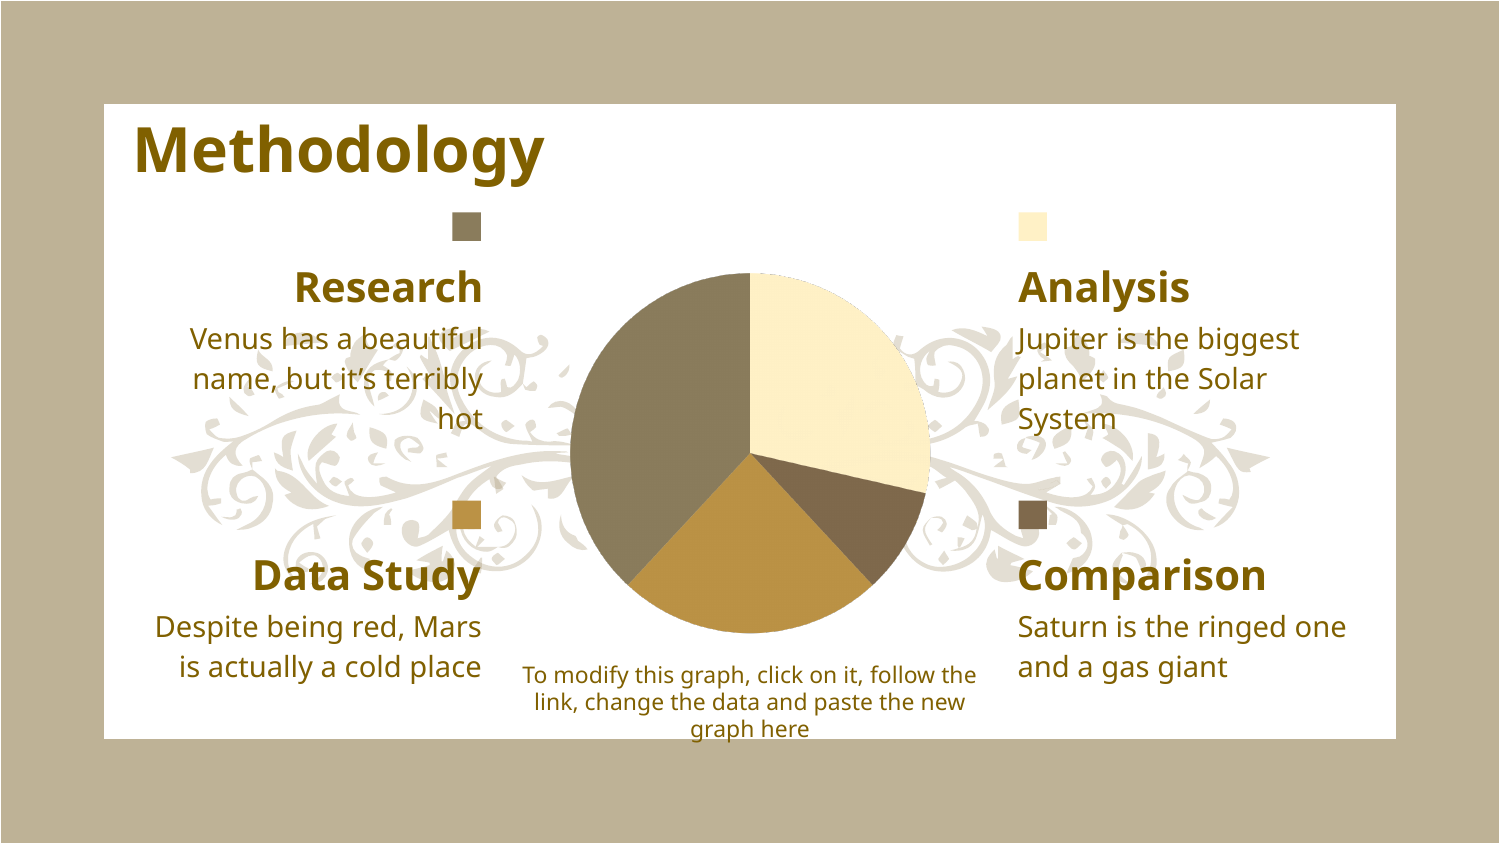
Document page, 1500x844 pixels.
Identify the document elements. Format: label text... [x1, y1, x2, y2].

text_box Analysis [1003, 245, 1381, 322]
text_box Comparison [1022, 533, 1379, 610]
text_box [1018, 212, 1047, 241]
text_box Jupiter is the biggest planet in the Solar System [1022, 300, 1375, 406]
picture [478, 253, 1022, 653]
text_box Despite being red, Mars is actually a cold place [125, 588, 498, 694]
text_box Methodology [117, 117, 1383, 178]
text_box To modify this graph, click on it, follow the link, change the data and paste the new graph here [490, 679, 1010, 724]
text_box Saturn is the ringed one and a gas giant [1002, 588, 1374, 694]
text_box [1022, 325, 1271, 585]
text_box Research [119, 245, 499, 322]
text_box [170, 325, 478, 585]
text_box [452, 212, 481, 241]
text_box Data Study [117, 533, 478, 610]
text_box Venus has a beautiful name, but it’s terribly hot [126, 300, 478, 406]
